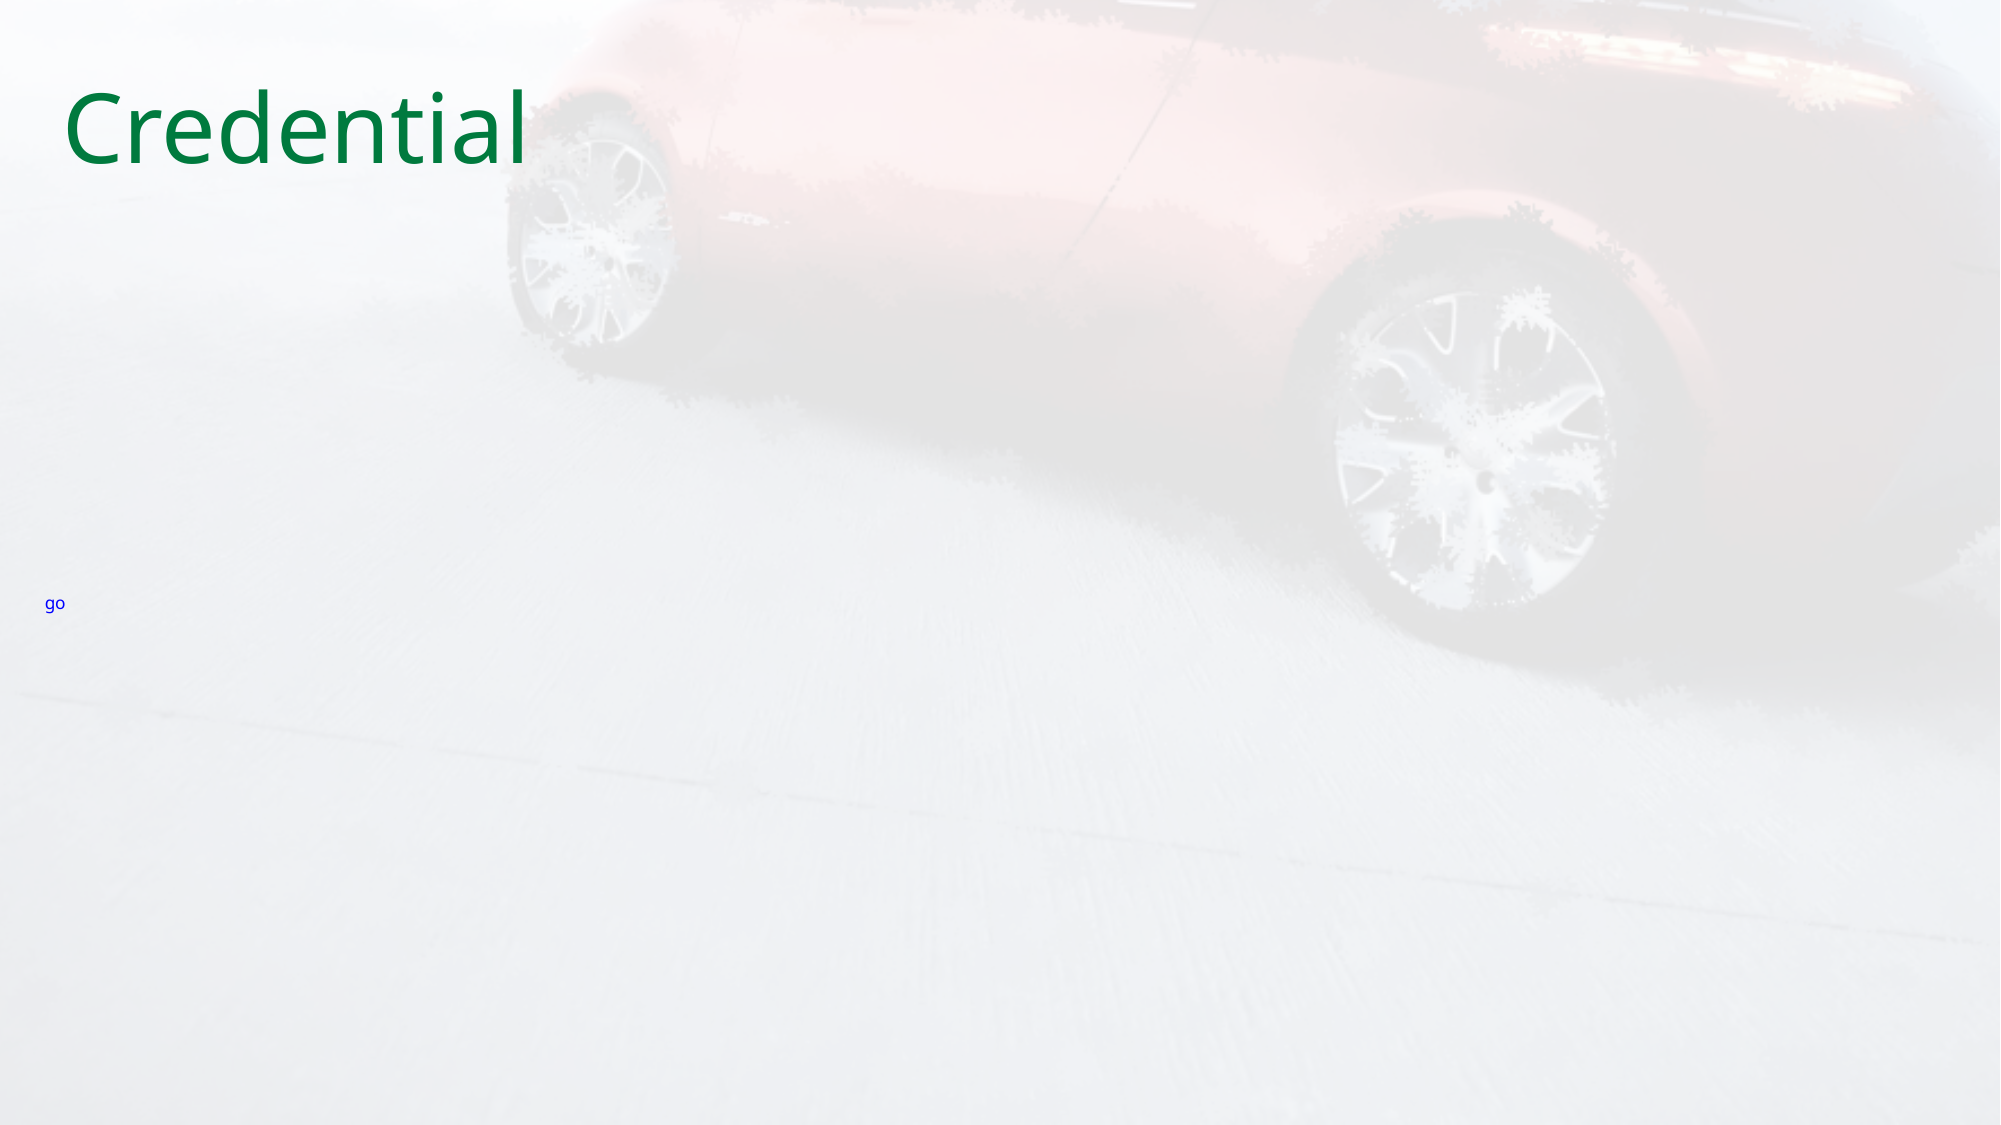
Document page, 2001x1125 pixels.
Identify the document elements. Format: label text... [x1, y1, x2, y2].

list create database scoped credential [https://aiopentraining.openai.azure.com/] with identity = 'HTTPEndpointHeaders’, secret = '{"api-key": “<<Your API Key>>"}'; go [44, 511, 1920, 687]
title Credential [62, 62, 1938, 188]
